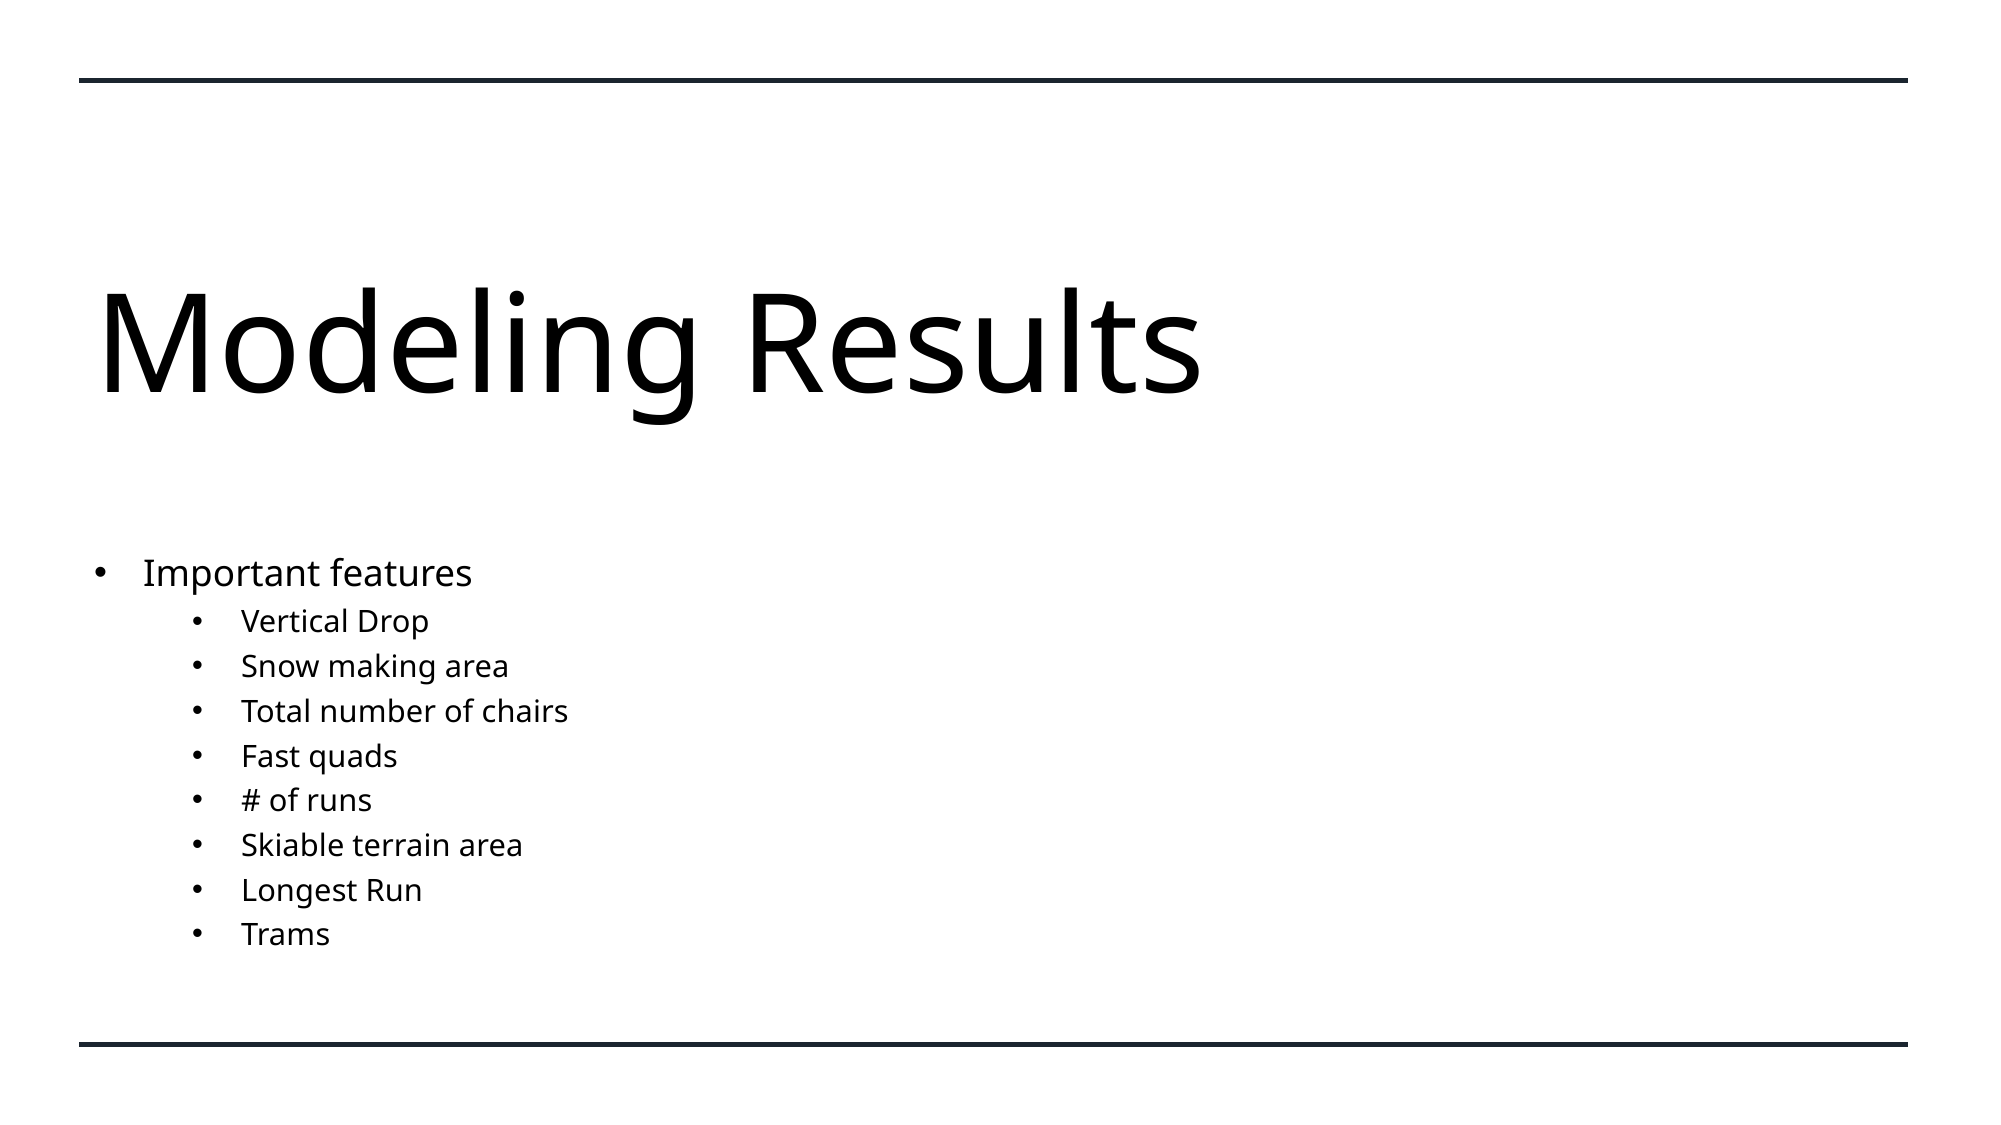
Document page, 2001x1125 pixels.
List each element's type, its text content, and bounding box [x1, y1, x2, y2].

title Modeling Results [79, 160, 1824, 515]
list Important features Vertical Drop Snow making area Total number of chairs Fast quads # of runs Skiable terrain area Longest Run Trams [79, 542, 1803, 965]
